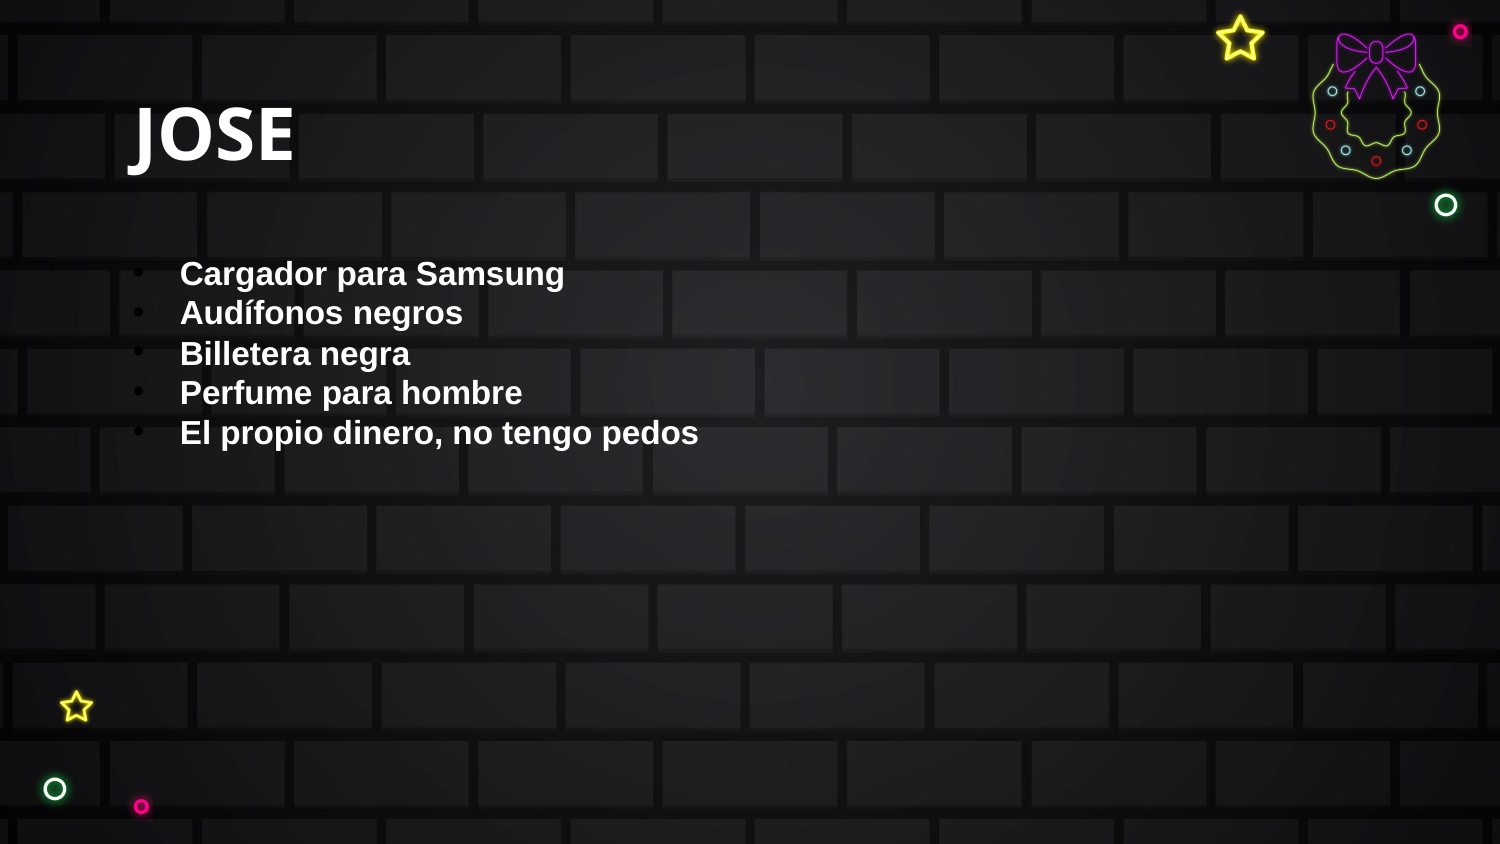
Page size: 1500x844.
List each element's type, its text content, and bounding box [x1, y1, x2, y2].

text_box Cargador para Samsung Audífonos negros Billetera negra Perfume para hombre El propio dinero, no tengo pedos [118, 244, 1491, 494]
picture [0, 0, 1500, 844]
title JOSE [118, 72, 1382, 167]
